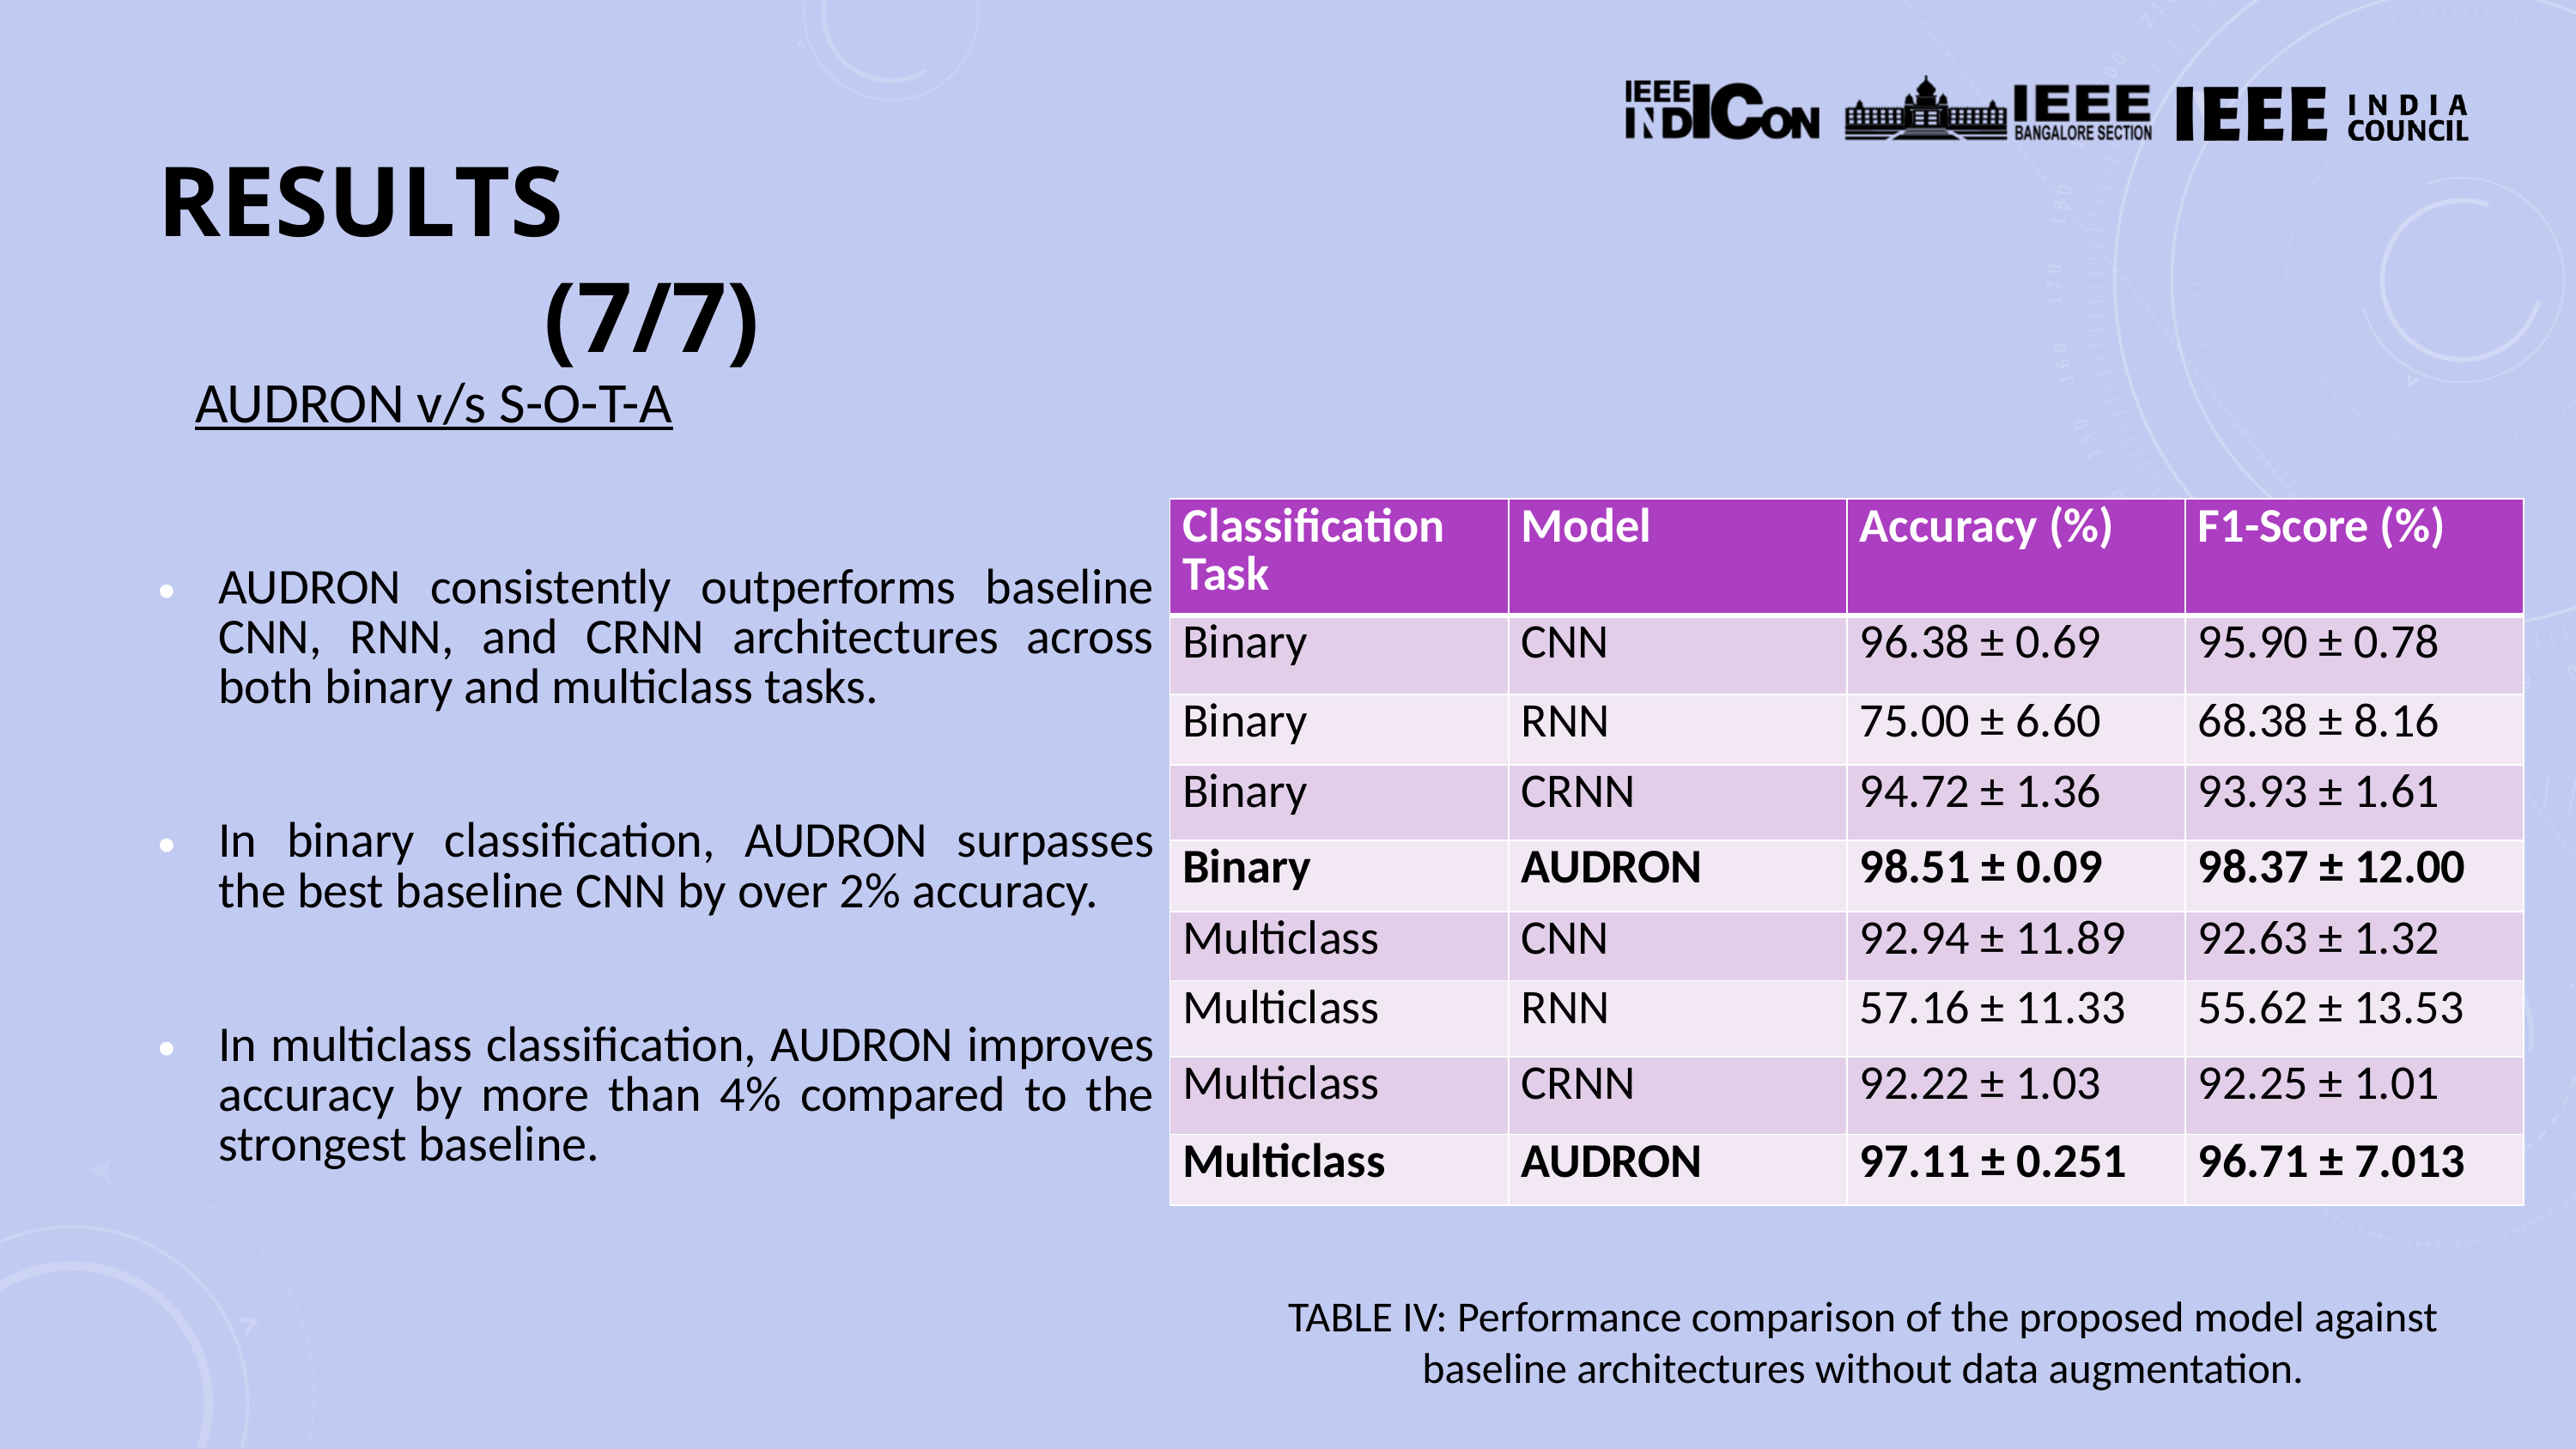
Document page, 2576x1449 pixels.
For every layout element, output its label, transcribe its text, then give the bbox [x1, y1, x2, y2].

table_cell 92.94 ± 11.89 [1848, 912, 2184, 980]
table_cell 96.38 ± 0.69 [1848, 618, 2184, 694]
table_cell Binary [1170, 618, 1508, 694]
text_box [1625, 66, 2469, 145]
table_cell 57.16 ± 11.33 [1848, 981, 2184, 1056]
table_header Accuracy (%) [1848, 500, 2184, 613]
table_cell 97.11 ± 0.251 [1848, 1135, 2184, 1204]
table_cell AUDRON [1510, 1135, 1846, 1204]
list AUDRON consistently outperforms baseline CNN, RNN, and CRNN architectures across both binary and multiclass tasks. In binary classification, AUDRON surpasses the best baseline CNN by over 2% accuracy. In multiclass classification, AUDRON improves accuracy by more than 4% compared to the strongest baseline. [144, 452, 1168, 1441]
table_cell Multiclass [1170, 1135, 1508, 1204]
title Results (7/7) [144, 101, 2286, 410]
table_cell 75.00 ± 6.60 [1848, 695, 2184, 764]
table_cell CRNN [1510, 1058, 1846, 1134]
text_box AUDRON v/s S-O-T-A [182, 359, 1471, 441]
table_cell Binary [1170, 841, 1508, 911]
table_header Model [1510, 500, 1846, 613]
table_cell Binary [1170, 695, 1508, 764]
table_cell CNN [1510, 618, 1846, 694]
table_cell Multiclass [1170, 912, 1508, 980]
table_cell 92.63 ± 1.32 [2186, 912, 2523, 980]
table_cell 68.38 ± 8.16 [2186, 695, 2523, 764]
table_cell 96.71 ± 7.013 [2186, 1135, 2523, 1204]
table_cell 55.62 ± 13.53 [2186, 981, 2523, 1056]
table_cell CRNN [1510, 766, 1846, 840]
picture [0, 0, 2576, 1448]
table_cell Multiclass [1170, 981, 1508, 1056]
table_cell 92.25 ± 1.01 [2186, 1058, 2523, 1134]
text_box TABLE IV: Performance comparison of the proposed model against baseline architectures without data augmentation. [1212, 1282, 2514, 1385]
table_header Classification Task [1170, 500, 1508, 613]
table_cell 94.72 ± 1.36 [1848, 766, 2184, 840]
table_cell 98.37 ± 12.00 [2186, 841, 2523, 911]
table_cell Binary [1170, 766, 1508, 840]
table_cell AUDRON [1510, 841, 1846, 911]
table_cell 95.90 ± 0.78 [2186, 618, 2523, 694]
table_cell RNN [1510, 695, 1846, 764]
table_header F1-Score (%) [2186, 500, 2523, 613]
table_cell Multiclass [1170, 1058, 1508, 1134]
table_cell RNN [1510, 981, 1846, 1056]
table_cell 93.93 ± 1.61 [2186, 766, 2523, 840]
table_cell 98.51 ± 0.09 [1848, 841, 2184, 911]
table_cell CNN [1510, 912, 1846, 980]
table_cell 92.22 ± 1.03 [1848, 1058, 2184, 1134]
